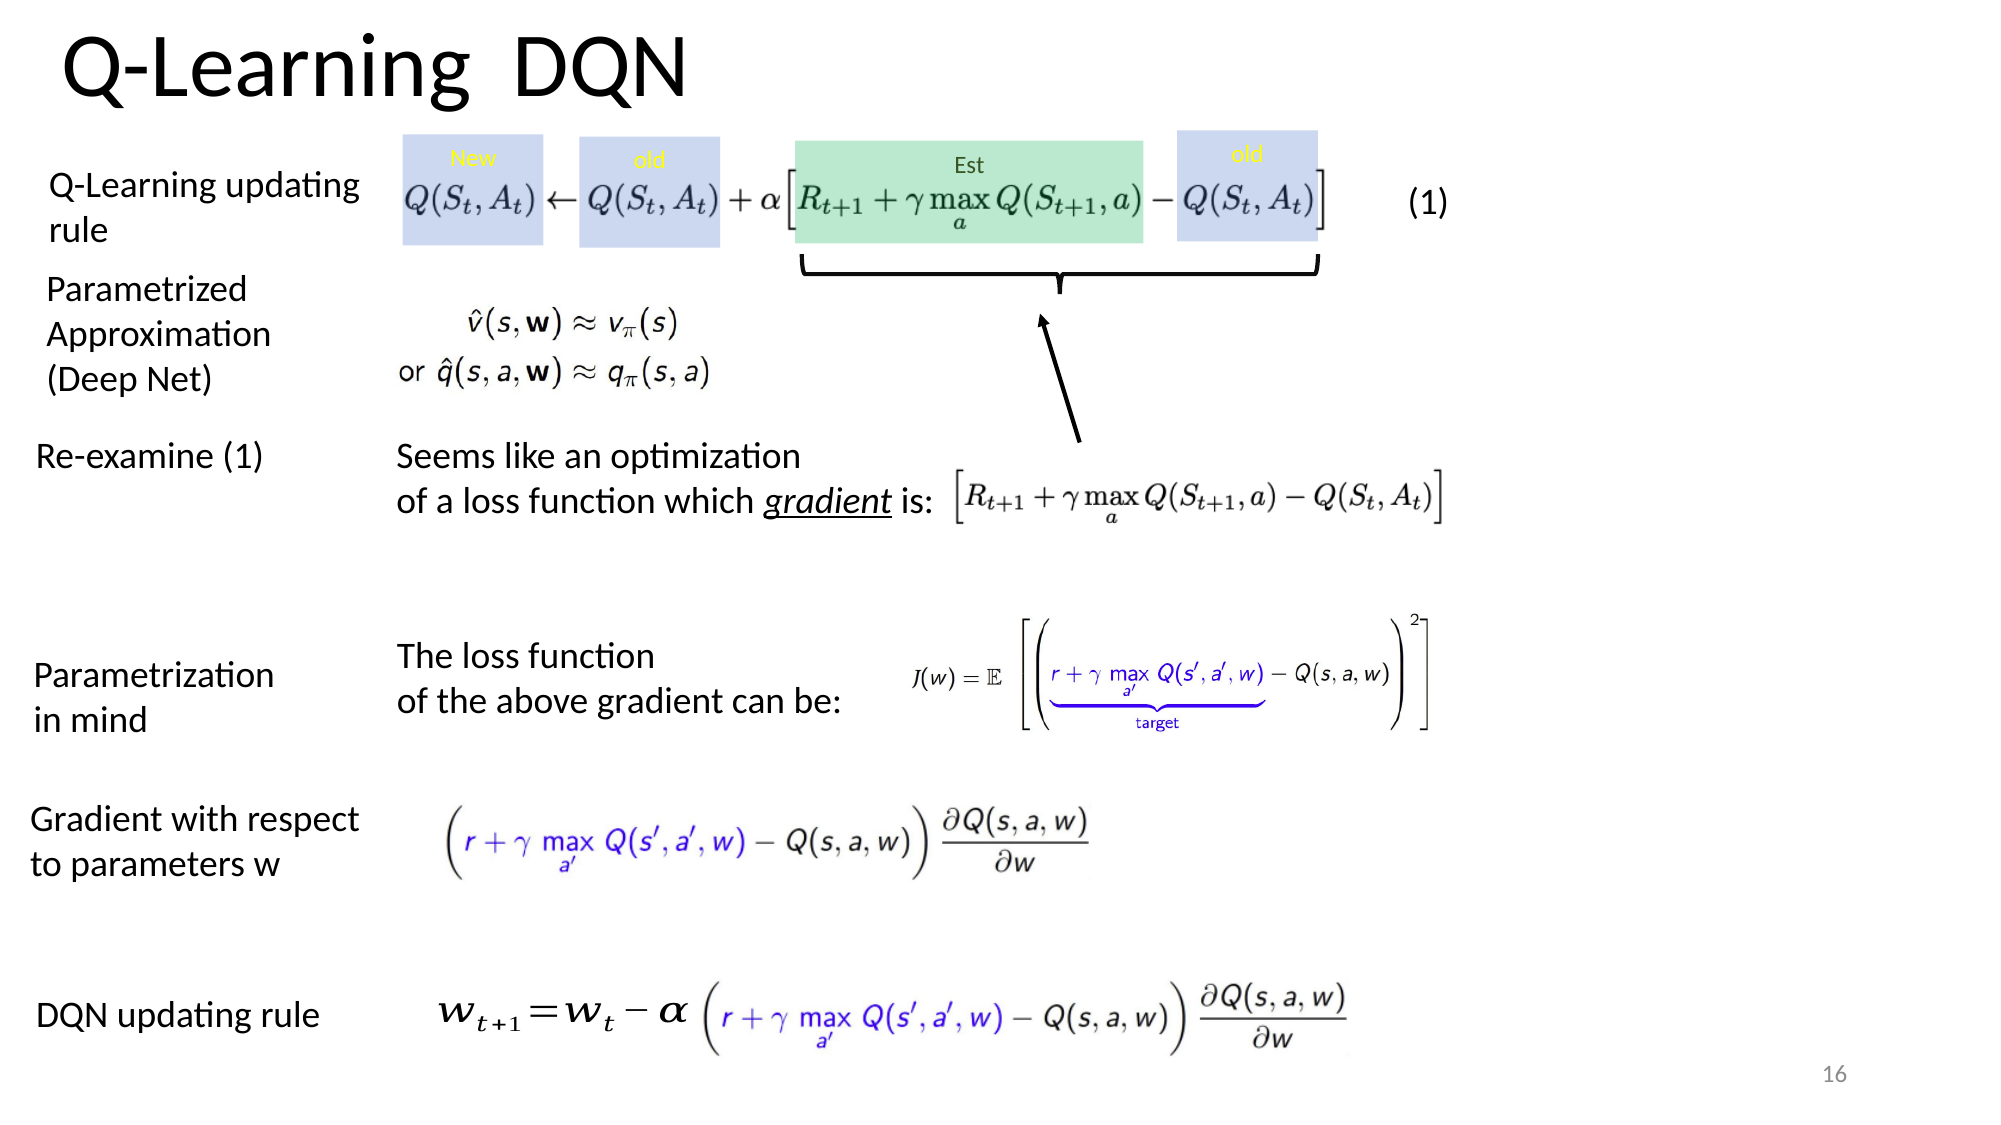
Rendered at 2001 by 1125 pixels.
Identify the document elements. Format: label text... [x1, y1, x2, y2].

picture [694, 955, 1360, 1074]
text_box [1039, 313, 1080, 443]
picture [951, 461, 1446, 532]
text_box Parametrization in mind [18, 642, 290, 747]
text_box New [402, 239, 544, 246]
text_box Gradient with respect to parameters w [15, 786, 384, 892]
text_box The loss function of the above gradient can be: [382, 624, 858, 729]
text_box Re-examine (1) [21, 423, 280, 484]
text_box DQN updating rule [21, 982, 336, 1042]
text_box old [578, 136, 721, 161]
text_box Parametrized Approximation (Deep Net) [31, 257, 355, 407]
text_box old [578, 239, 721, 249]
text_box (1) [1392, 169, 1465, 229]
picture [390, 160, 1333, 239]
text_box Seems like an optimization of a loss function which gradient is: [381, 423, 950, 529]
text_box Est [794, 239, 1144, 244]
picture [371, 294, 733, 400]
picture [903, 594, 1465, 751]
slide_number 16 [1412, 1042, 1863, 1103]
text_box [801, 254, 1319, 295]
text_box old [1176, 129, 1319, 161]
picture [437, 779, 1102, 898]
text_box New [402, 133, 544, 161]
text_box Est [794, 140, 1144, 161]
text_box Q-Learning updating rule [33, 152, 384, 257]
